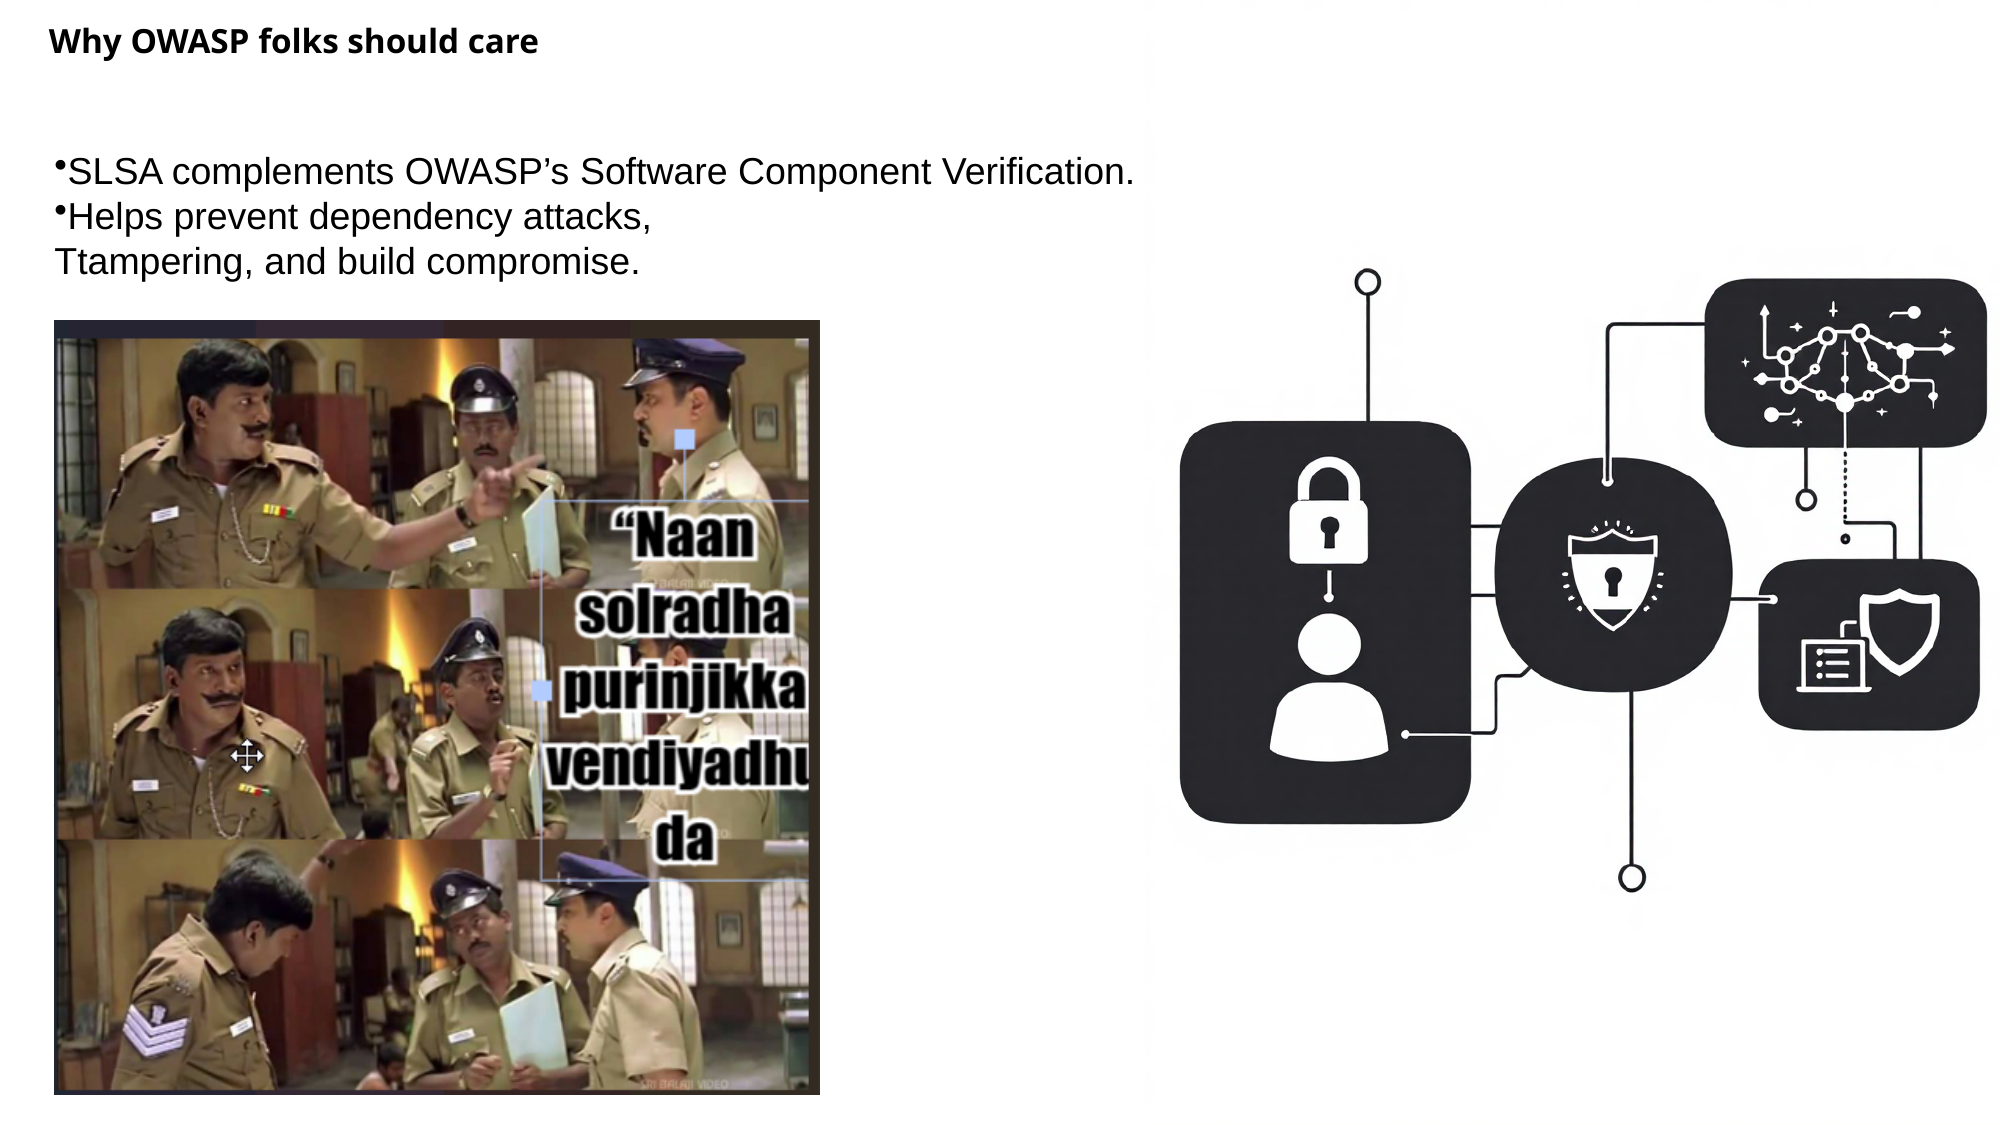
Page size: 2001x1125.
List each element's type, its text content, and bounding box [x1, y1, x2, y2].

text_box SLSA complements OWASP’s Software Component Verification. Helps prevent dependency attacks, Ttampering, and build compromise. [39, 139, 1144, 290]
picture [50, 319, 820, 1095]
picture [1144, 0, 2000, 1125]
title Why OWASP folks should care [33, 25, 820, 68]
